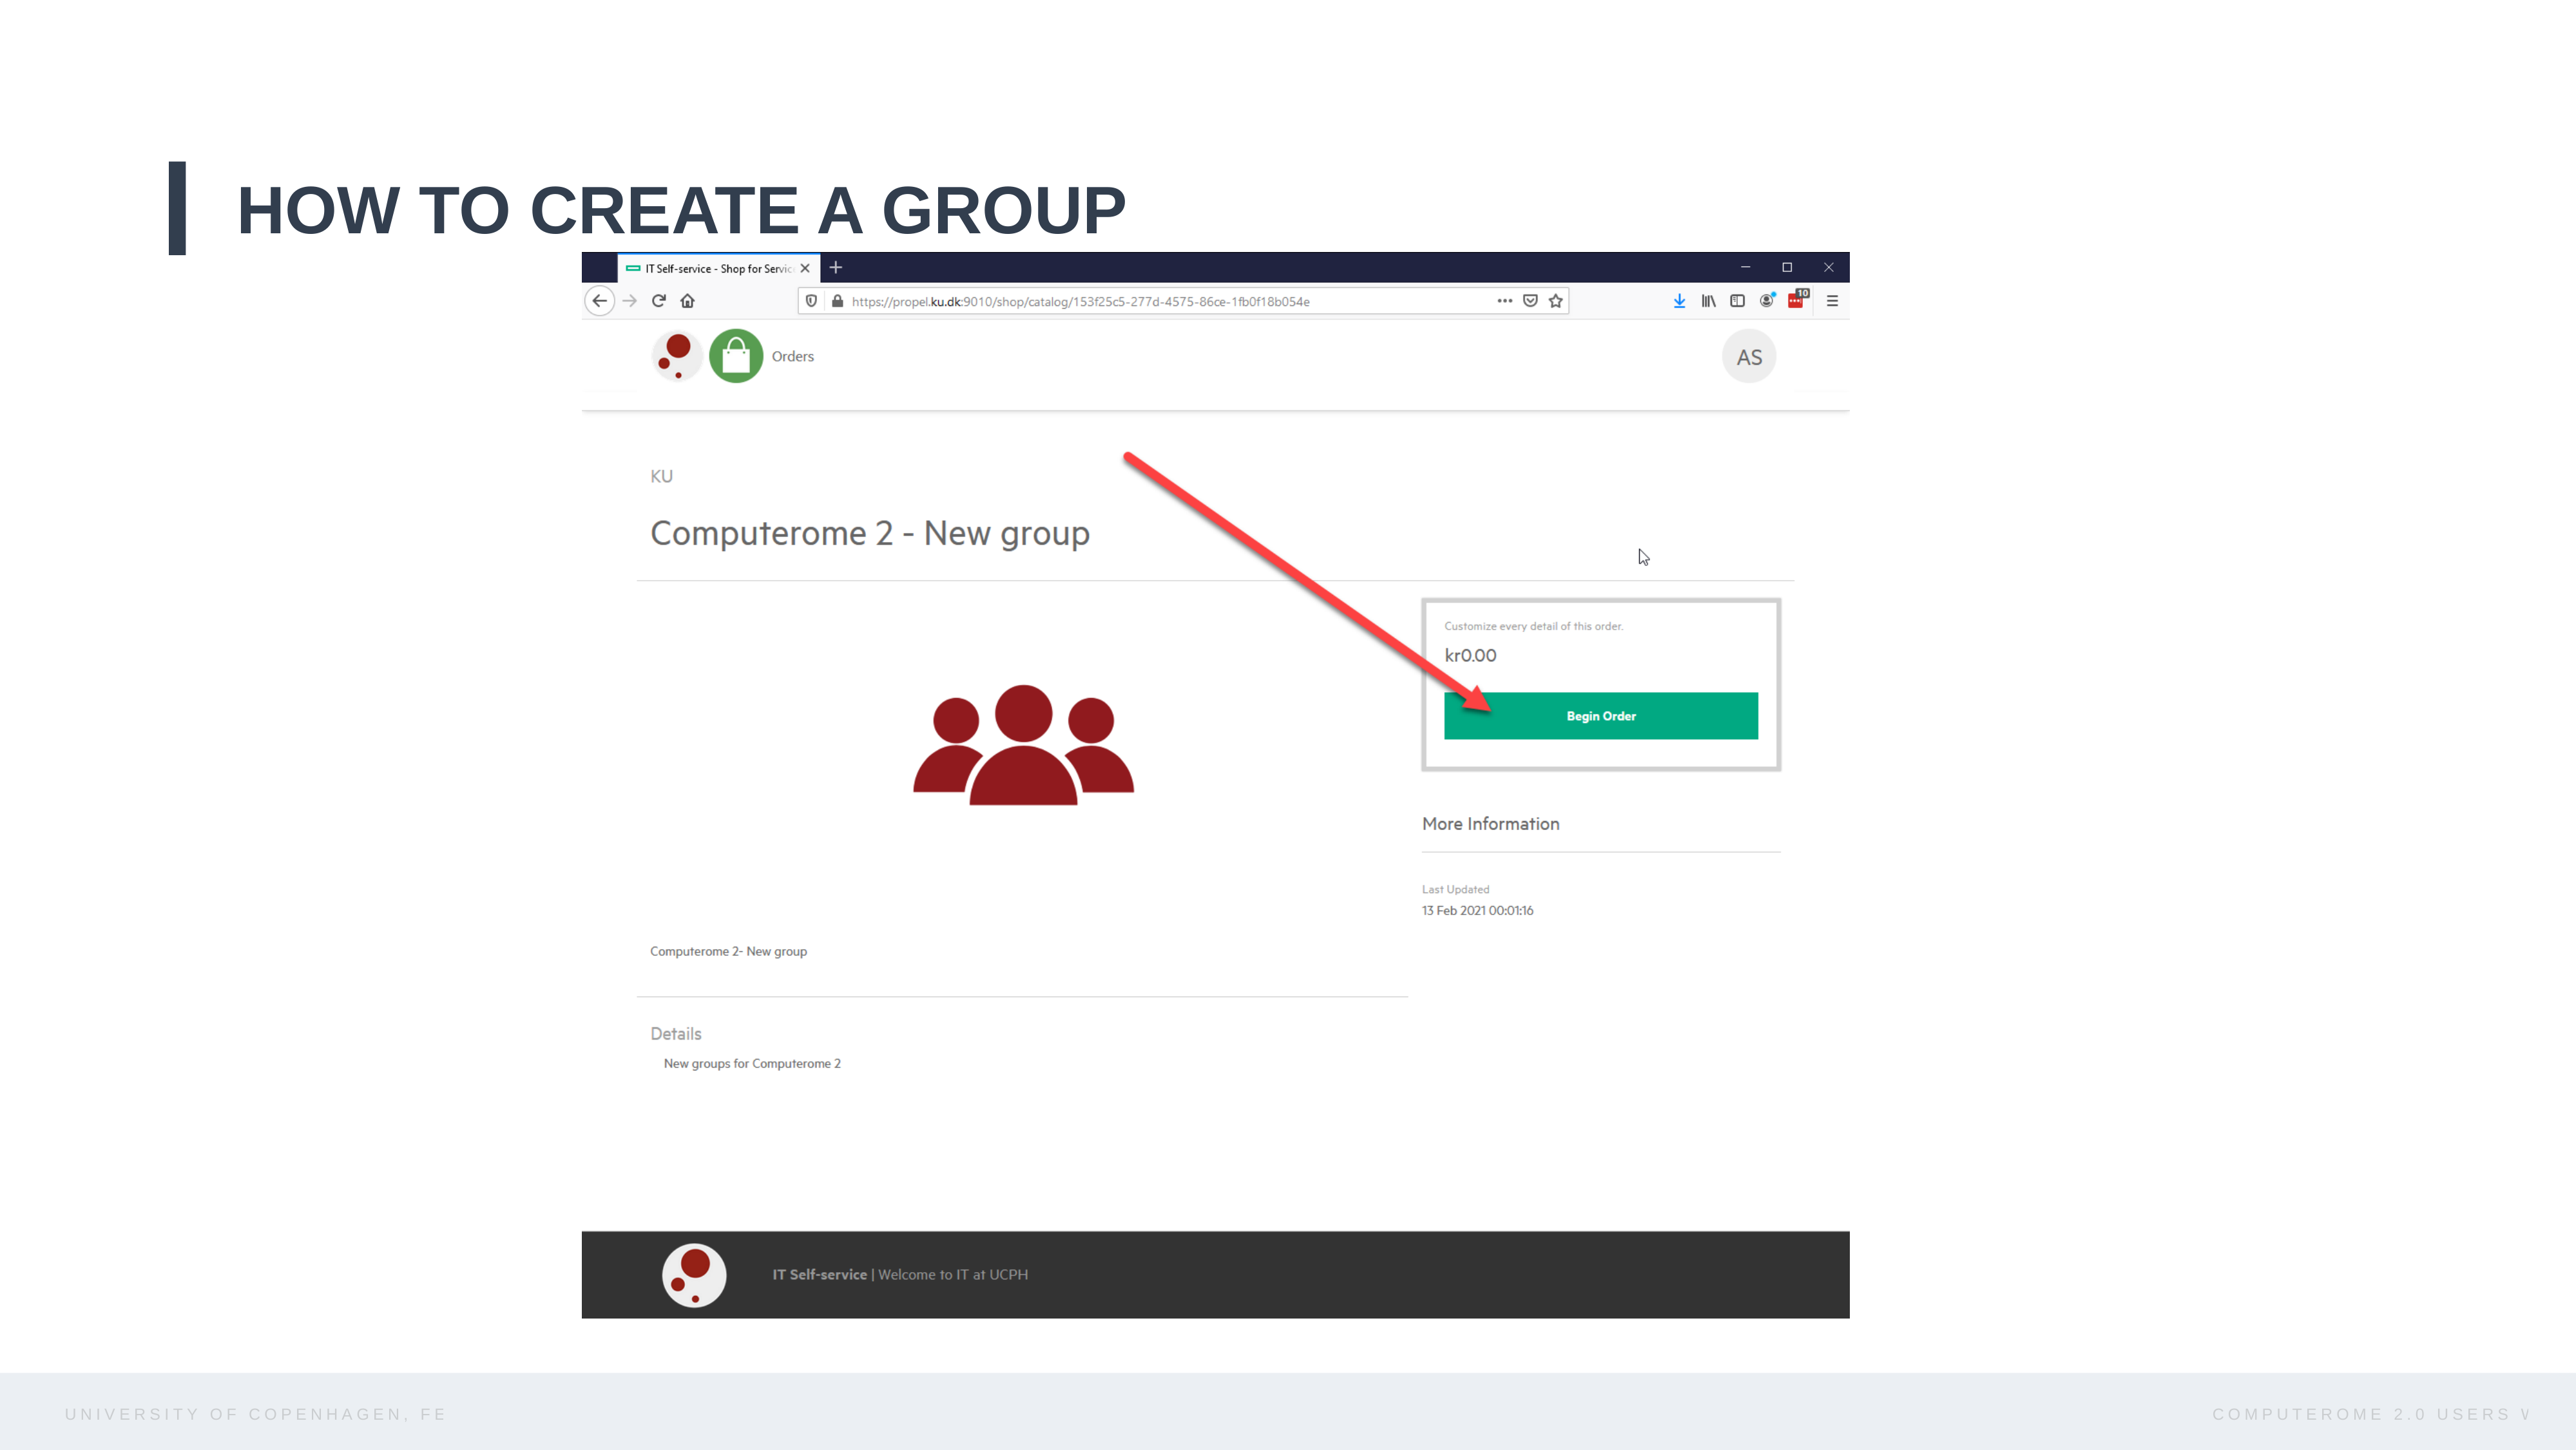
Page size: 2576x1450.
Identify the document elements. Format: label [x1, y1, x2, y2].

text_box [168, 161, 1778, 256]
picture [582, 252, 1850, 1319]
